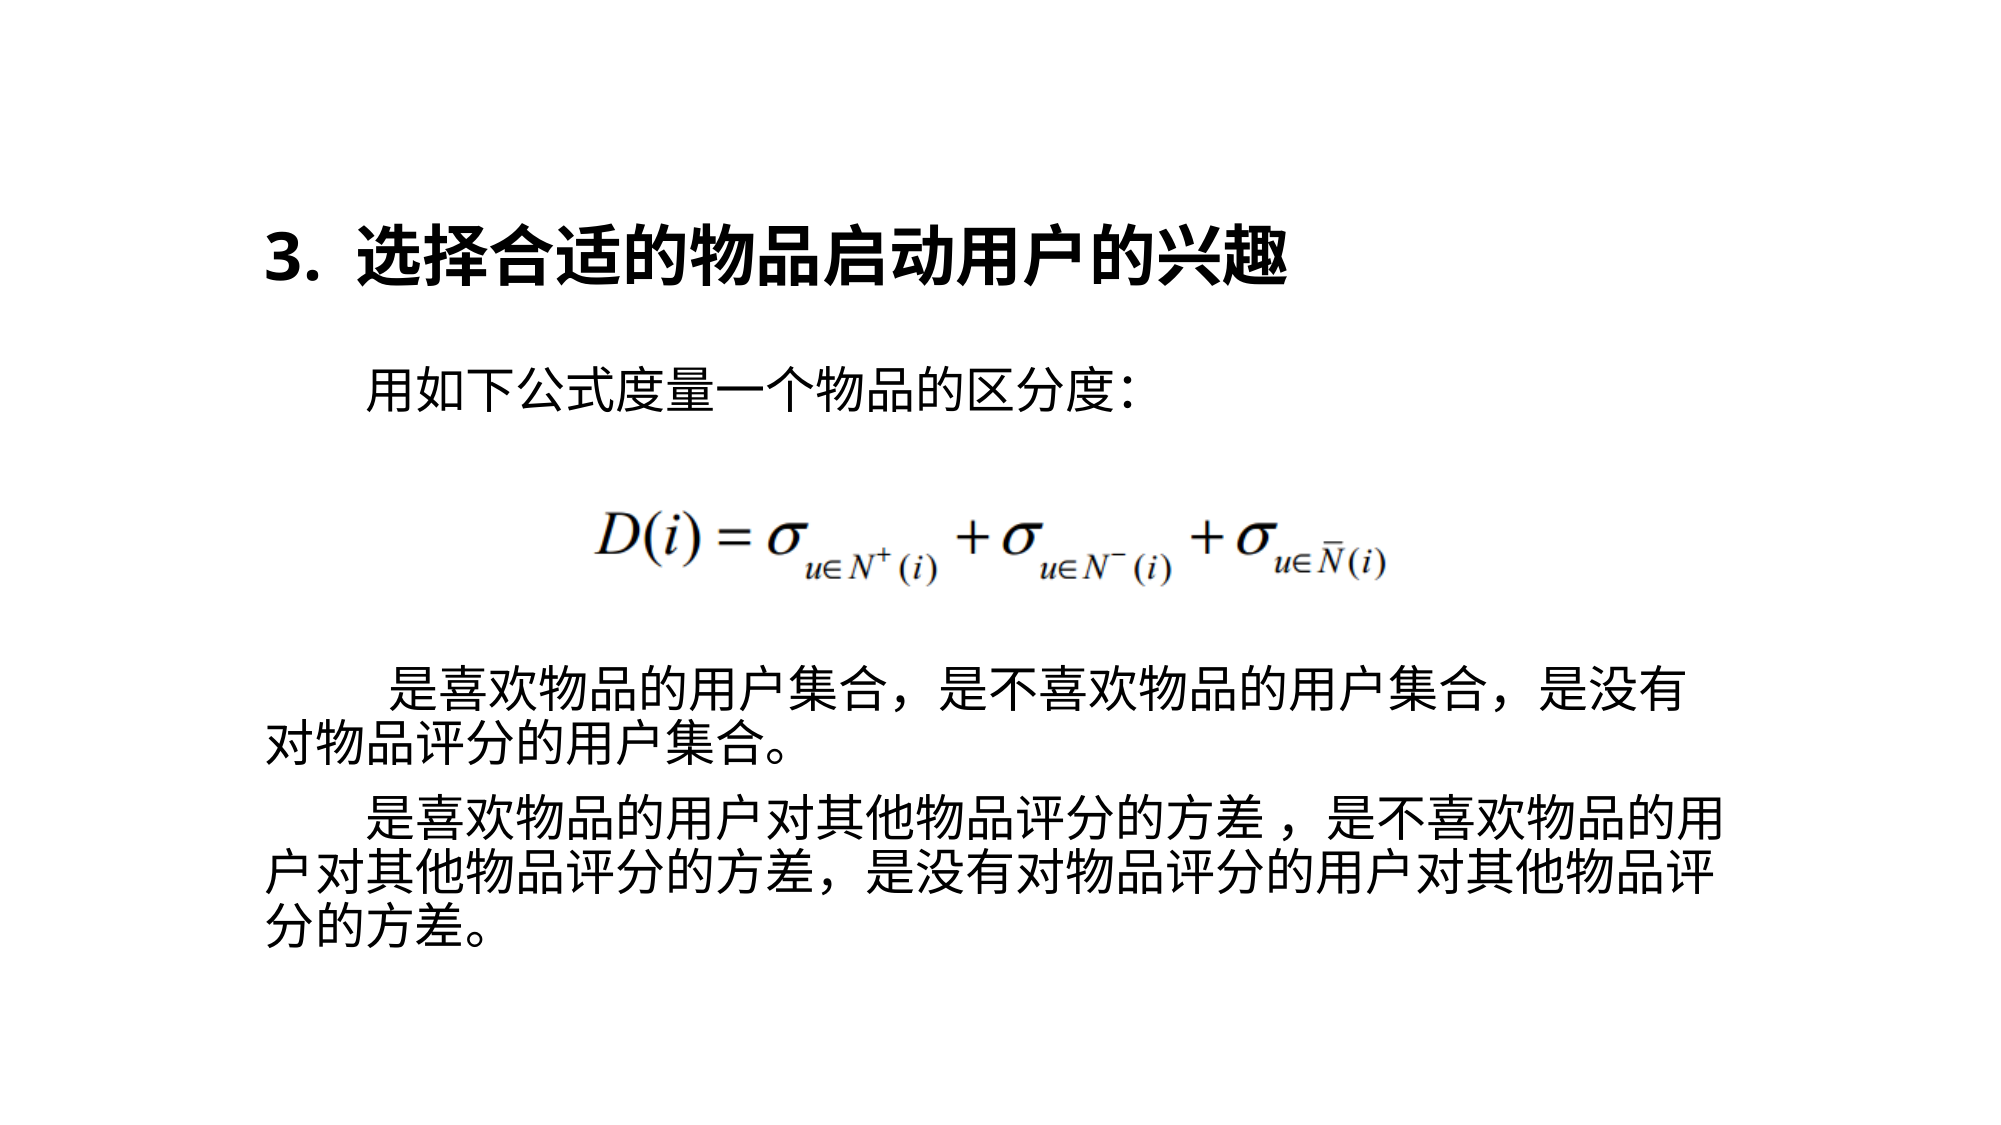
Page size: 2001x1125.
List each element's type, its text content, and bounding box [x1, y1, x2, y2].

picture [578, 495, 1407, 596]
title 3. 选择合适的物品启动用户的兴趣 [249, 184, 1750, 303]
